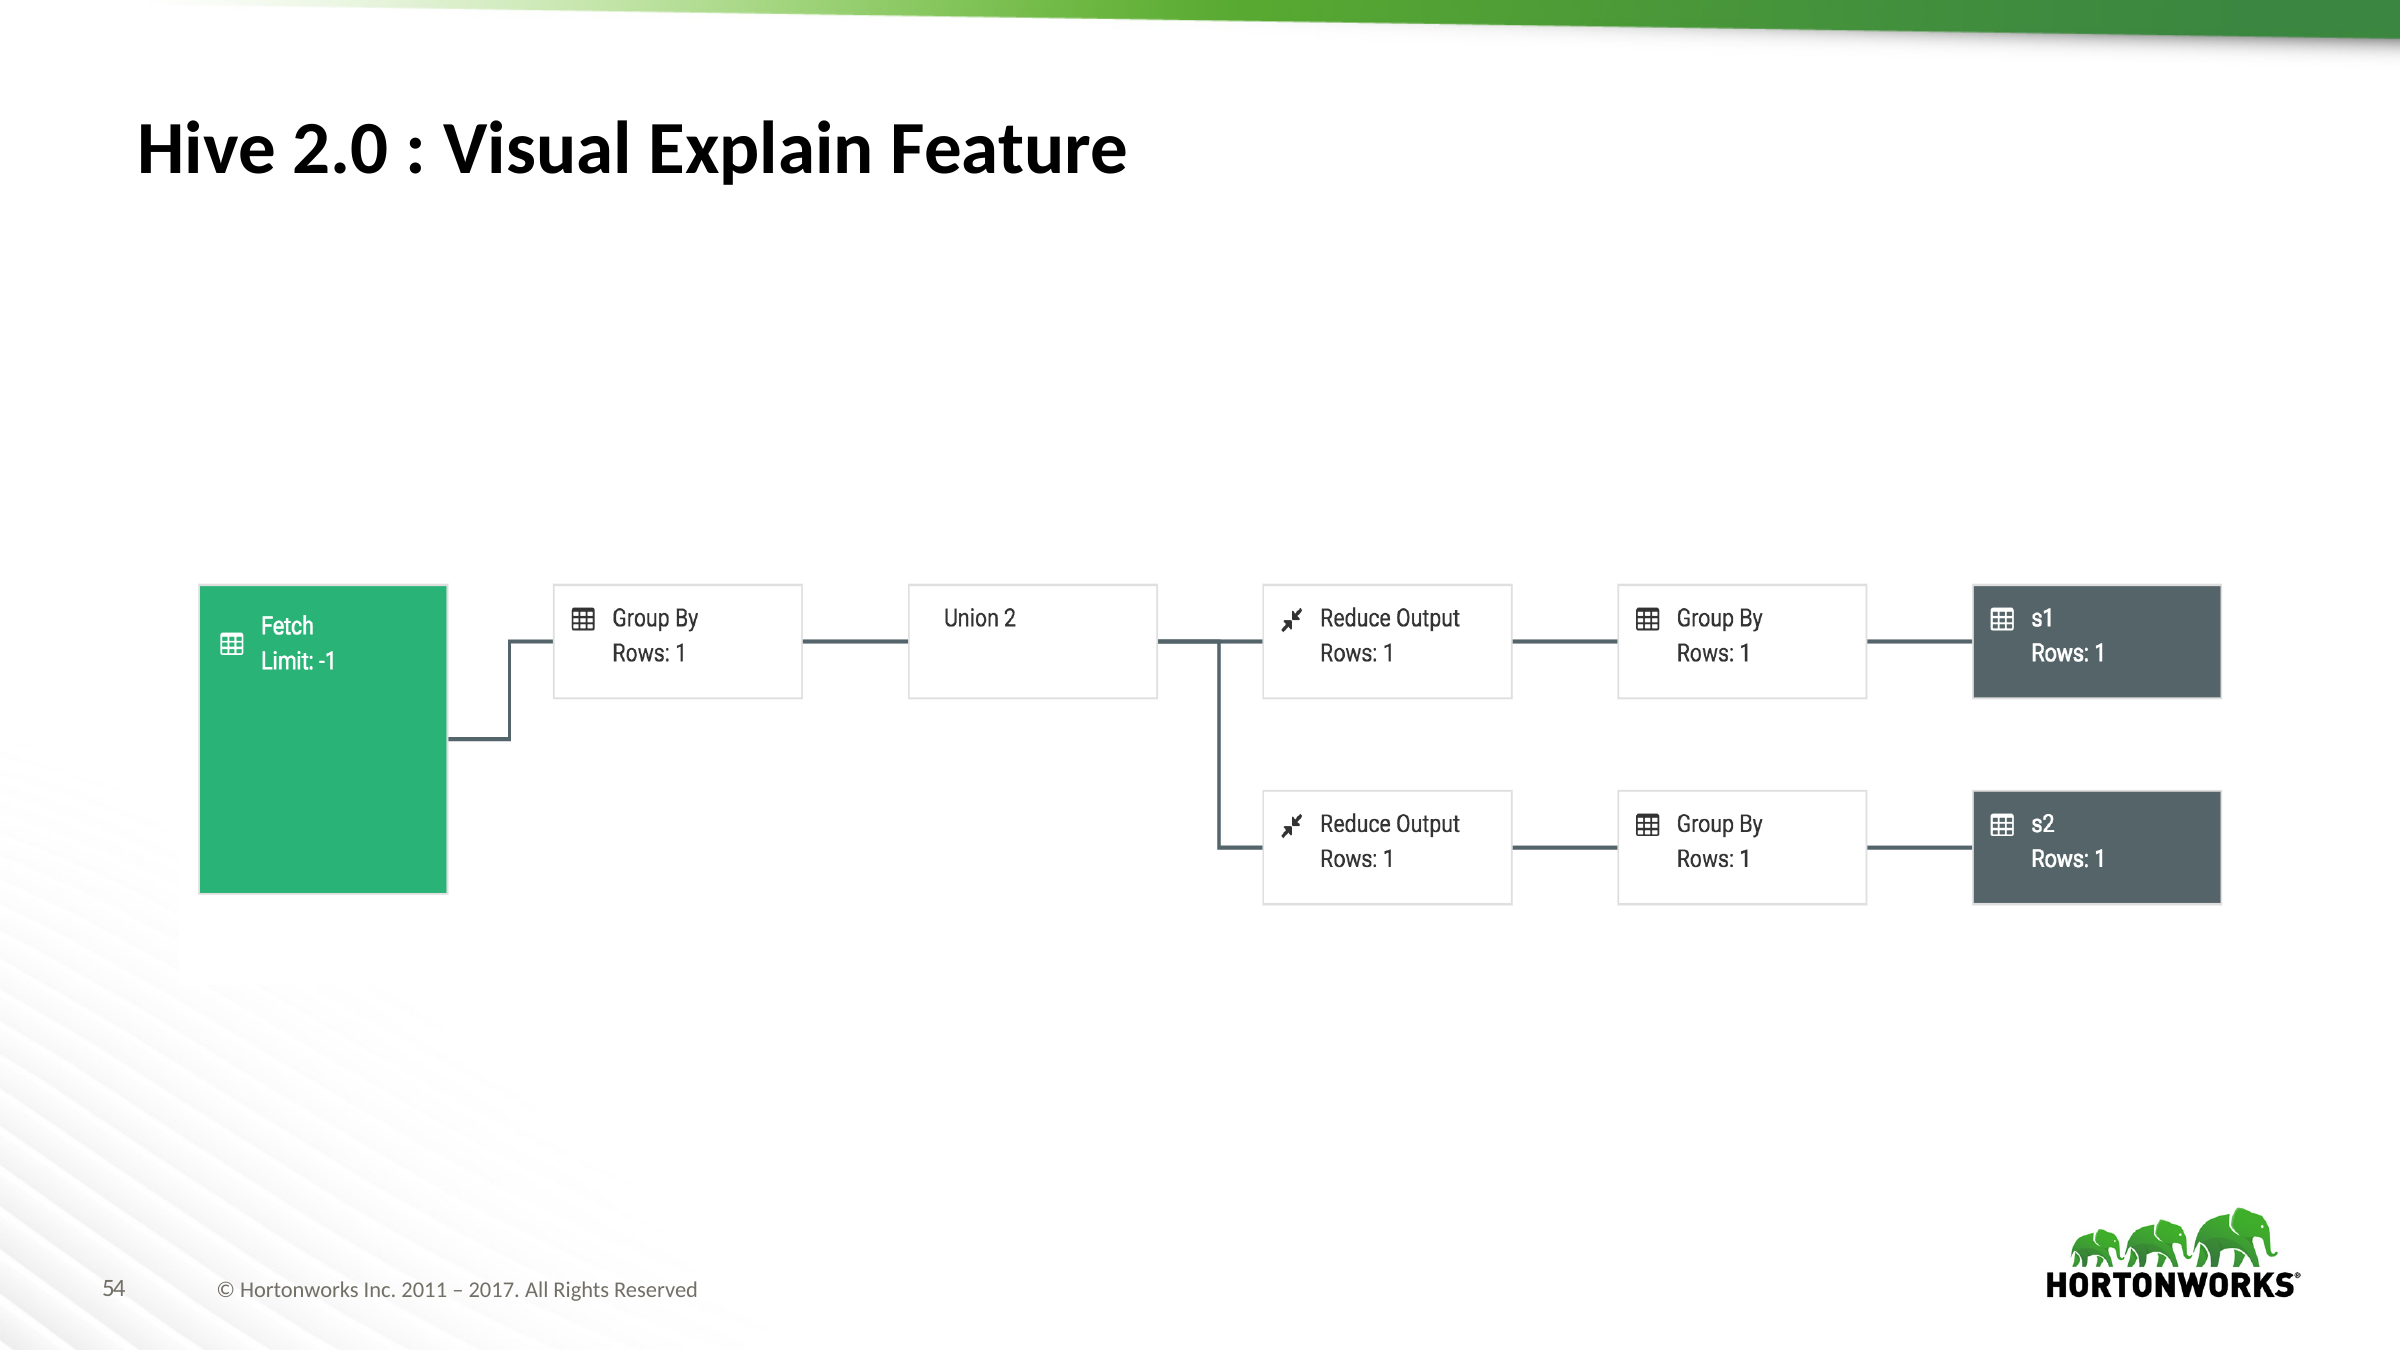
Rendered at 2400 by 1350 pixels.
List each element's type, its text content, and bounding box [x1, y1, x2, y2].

title Hive 2.0 : Visual Explain Feature [138, 110, 2298, 191]
picture [0, 0, 2400, 1350]
